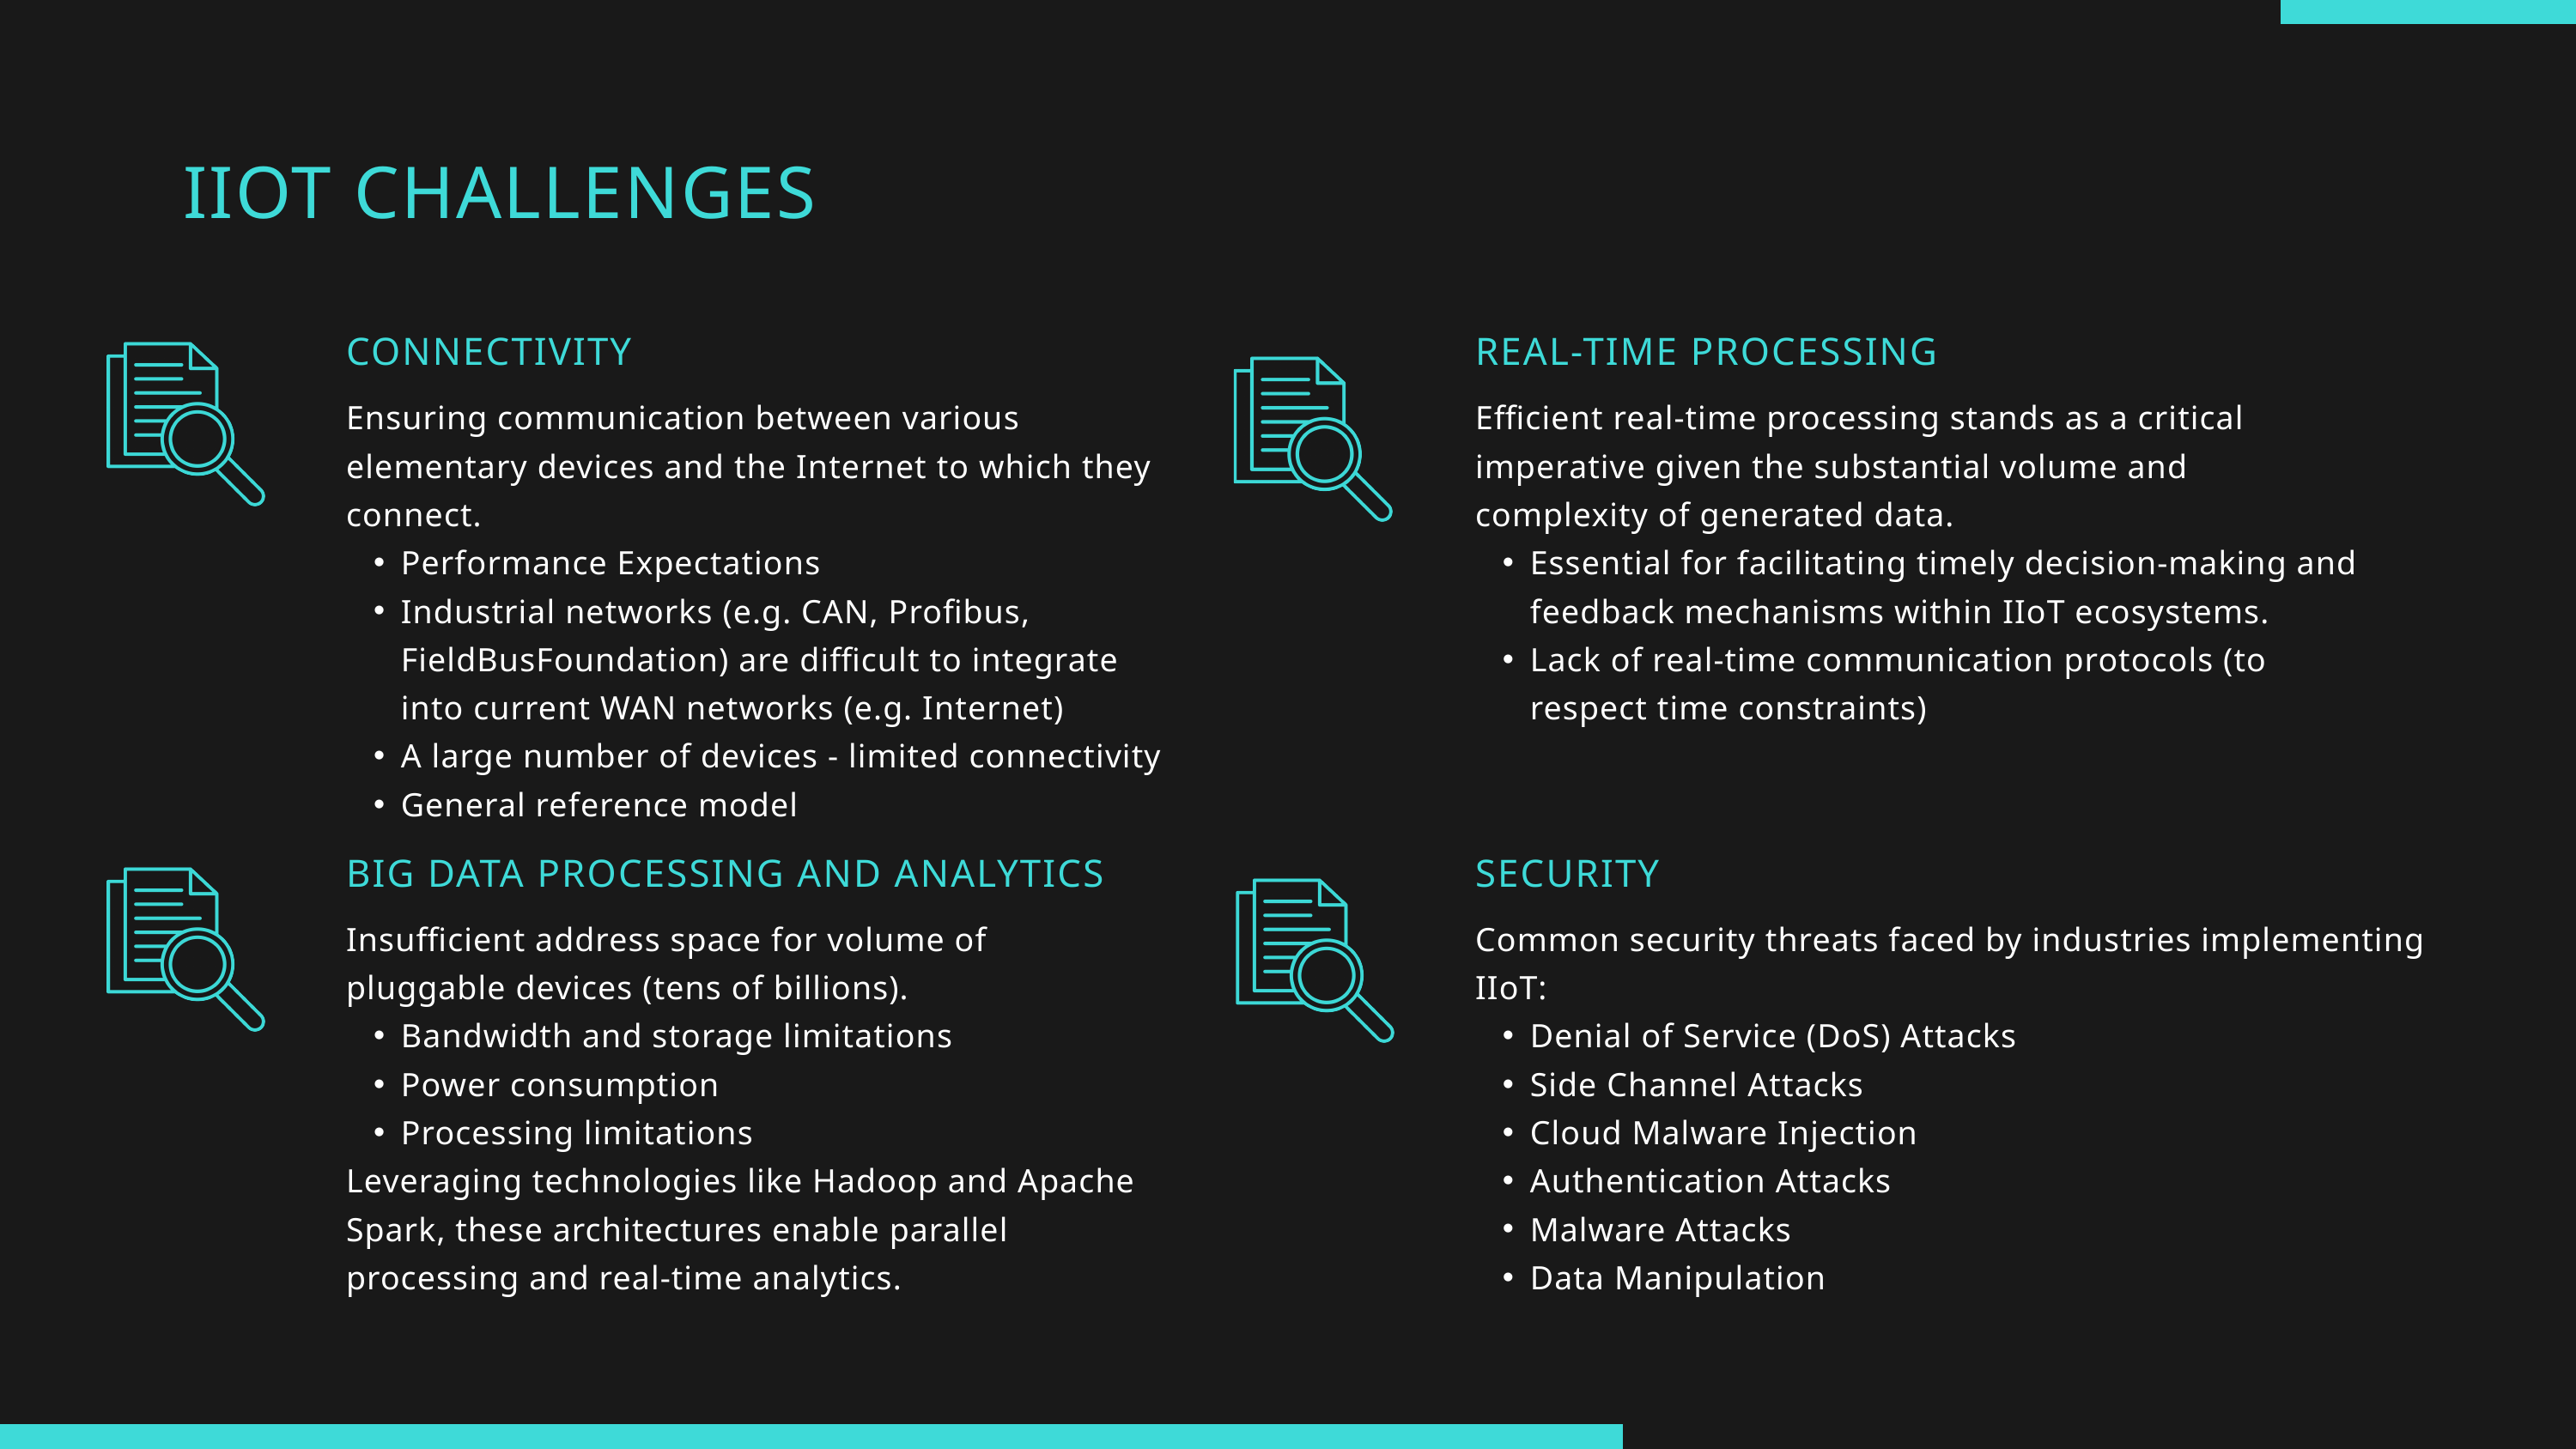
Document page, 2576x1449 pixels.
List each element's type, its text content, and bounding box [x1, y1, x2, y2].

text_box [1474, 845, 2494, 1245]
text_box [1236, 878, 1395, 1043]
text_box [345, 848, 1152, 1293]
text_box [2280, 0, 2576, 24]
text_box [1233, 356, 1394, 522]
text_box [106, 867, 266, 1033]
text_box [1474, 326, 2372, 723]
text_box [106, 342, 266, 506]
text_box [345, 324, 1181, 774]
text_box IIOT CHALLENGES [93, 139, 907, 233]
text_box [0, 1423, 1623, 1449]
